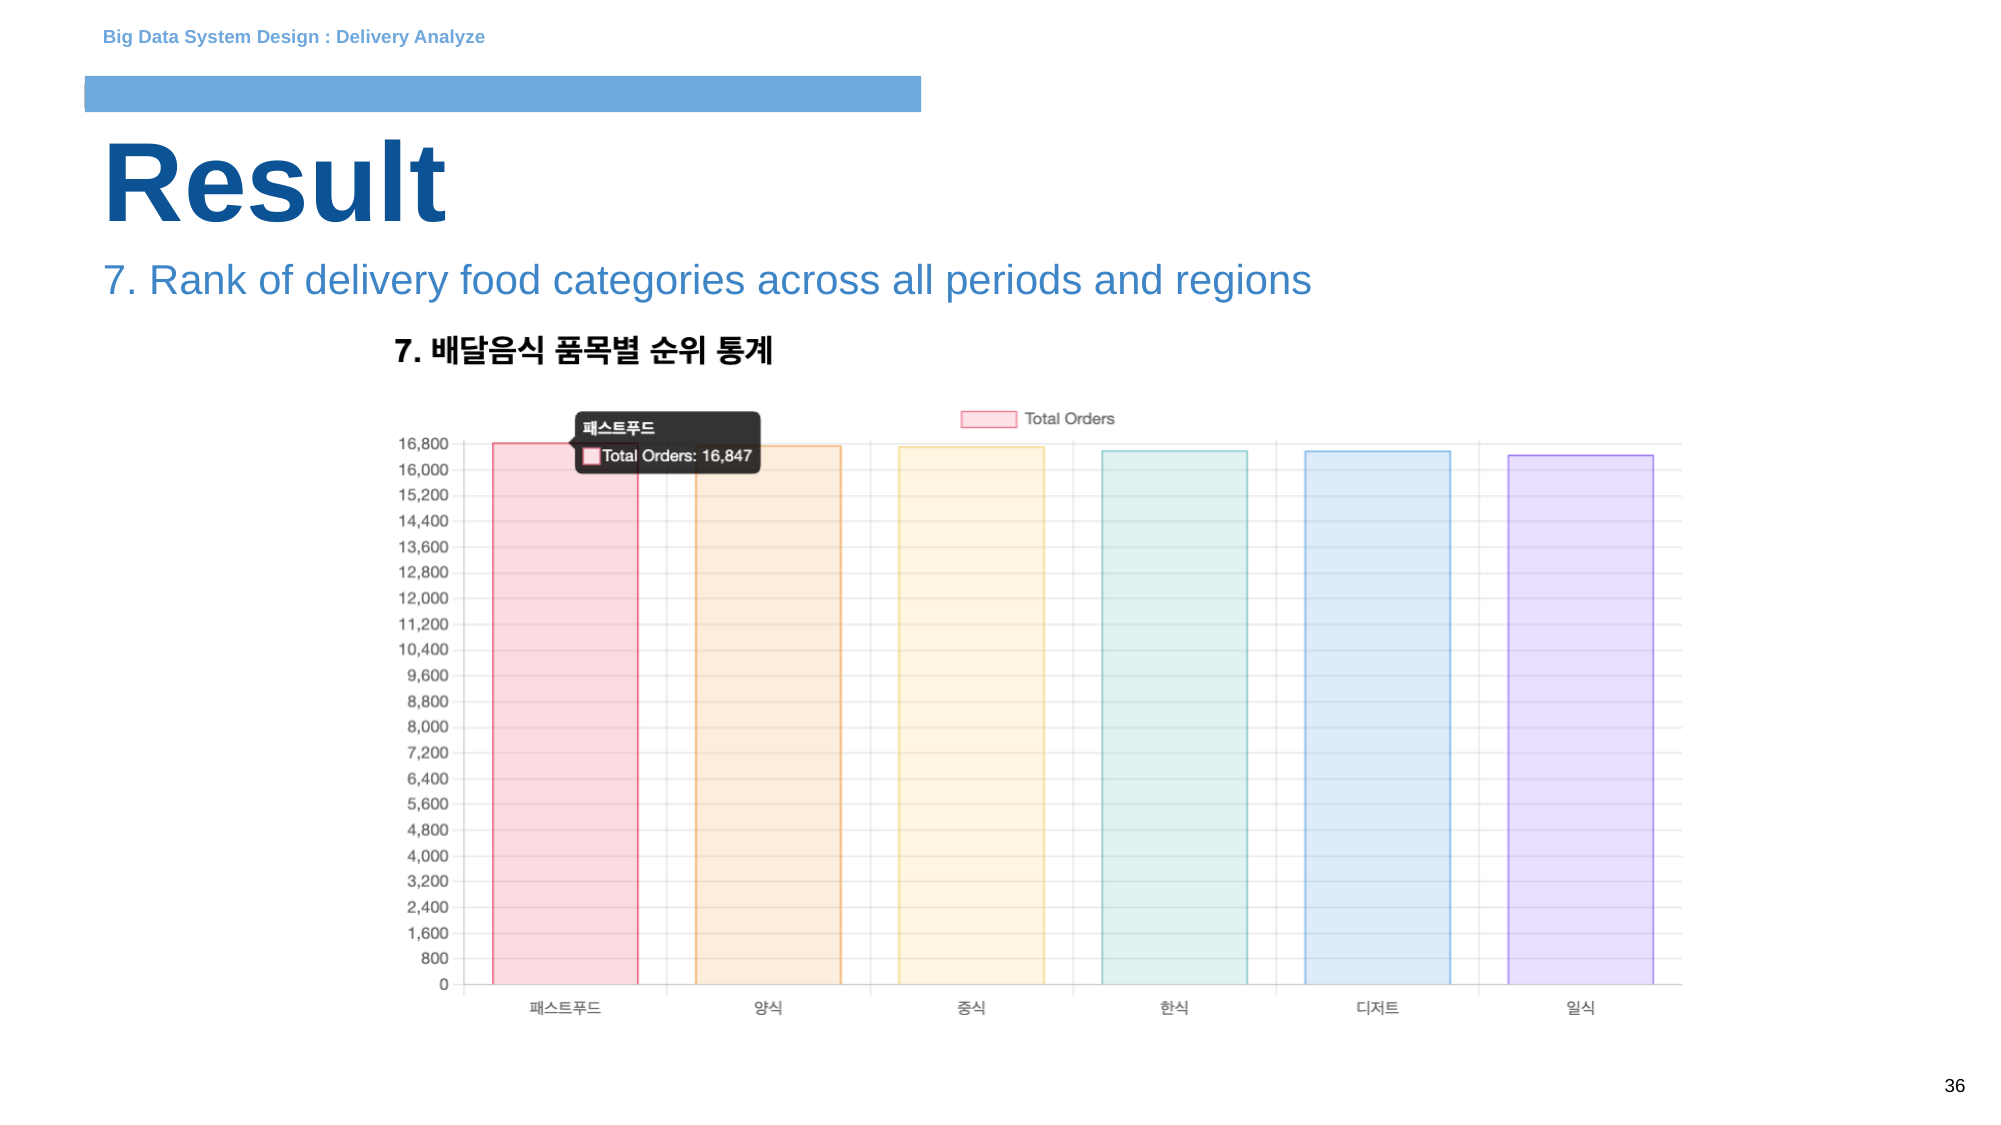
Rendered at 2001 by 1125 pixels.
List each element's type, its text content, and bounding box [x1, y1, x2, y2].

text_box [84, 75, 922, 91]
picture [365, 323, 1709, 1041]
footer Big Data System Design : Delivery Analyze [84, 16, 760, 76]
title Result [84, 91, 1917, 252]
text_box 7. Rank of delivery food categories across all periods and regions [84, 209, 1460, 307]
slide_number ‹#› [1879, 1053, 1984, 1114]
